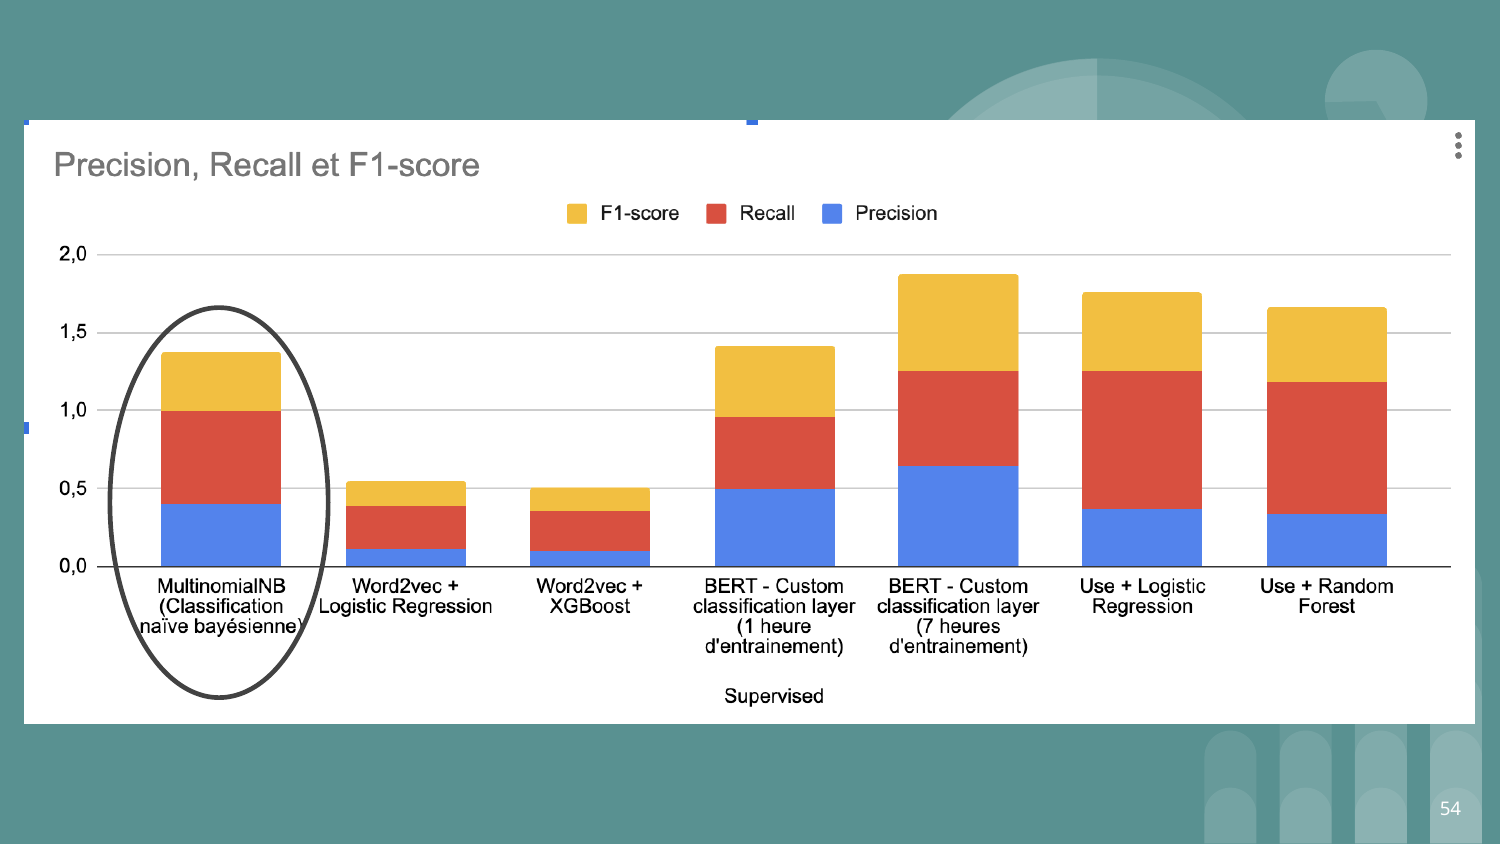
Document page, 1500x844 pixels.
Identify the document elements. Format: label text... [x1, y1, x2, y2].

picture [24, 119, 1476, 724]
slide_number ‹#› [1386, 777, 1477, 842]
